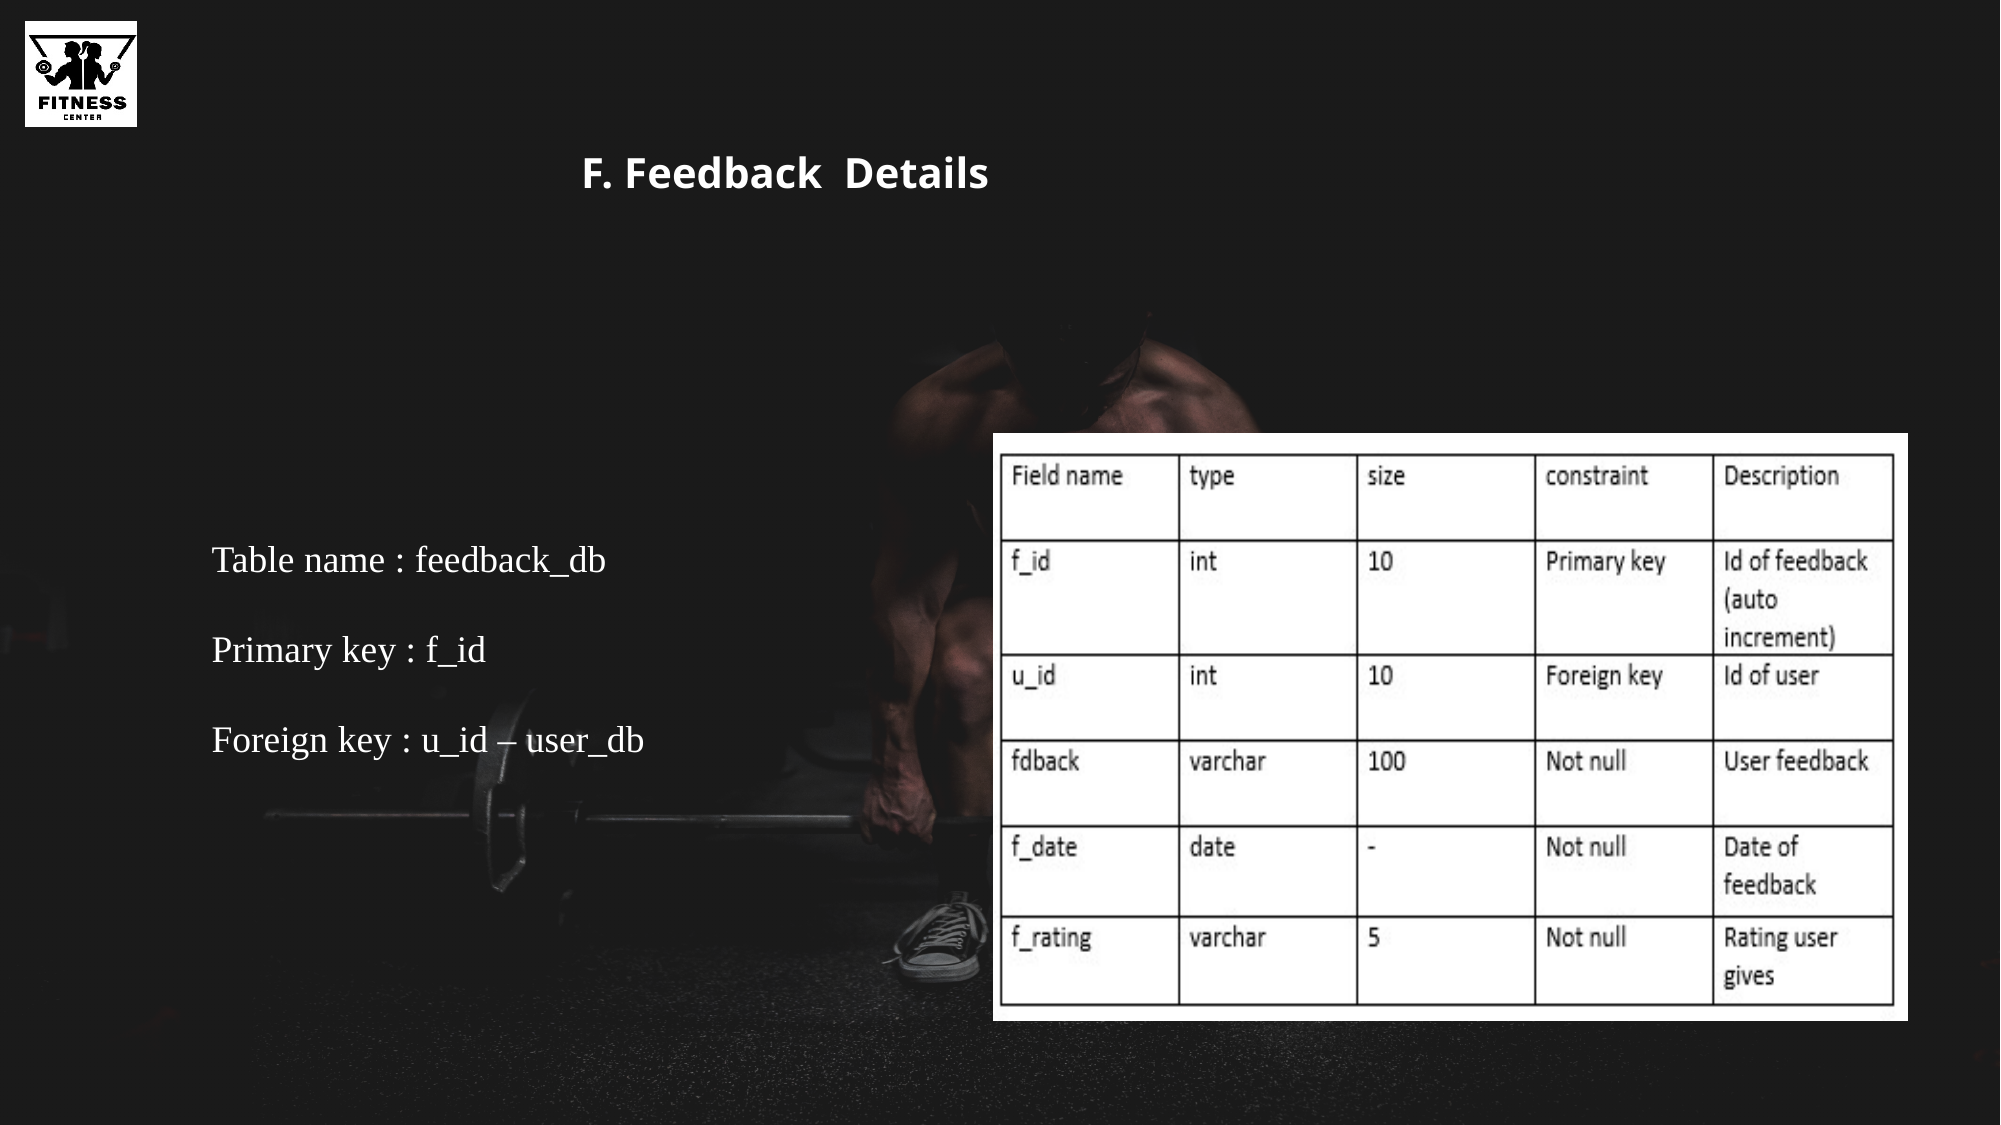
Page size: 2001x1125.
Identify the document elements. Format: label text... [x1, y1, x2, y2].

title F. Feedback Details [566, 66, 2000, 284]
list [993, 433, 1908, 1021]
picture [25, 21, 137, 127]
text_box Table name : feedback_db Primary key : f_id Foreign key : u_id – user_db [196, 527, 936, 767]
